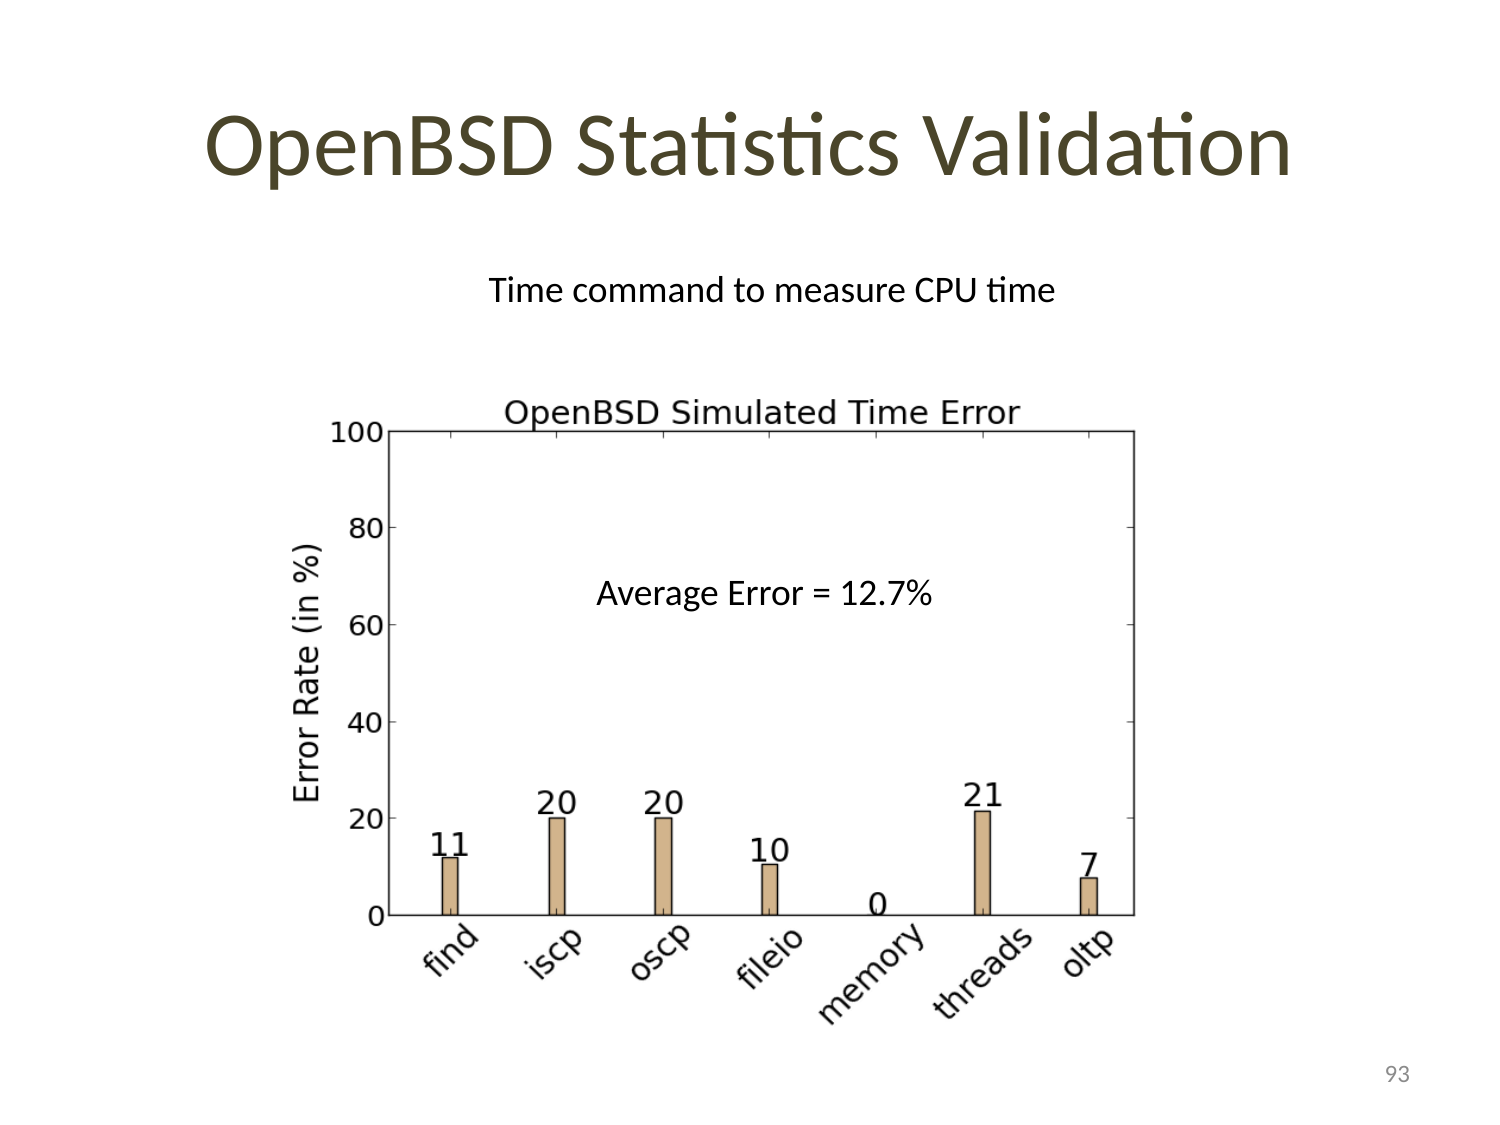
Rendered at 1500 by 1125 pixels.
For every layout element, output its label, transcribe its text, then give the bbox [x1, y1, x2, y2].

title OpenBSD Statistics Validation [75, 45, 1425, 233]
text_box Time command to measure CPU time [473, 257, 1081, 318]
slide_number 93 [1074, 1042, 1425, 1103]
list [265, 362, 1231, 1055]
